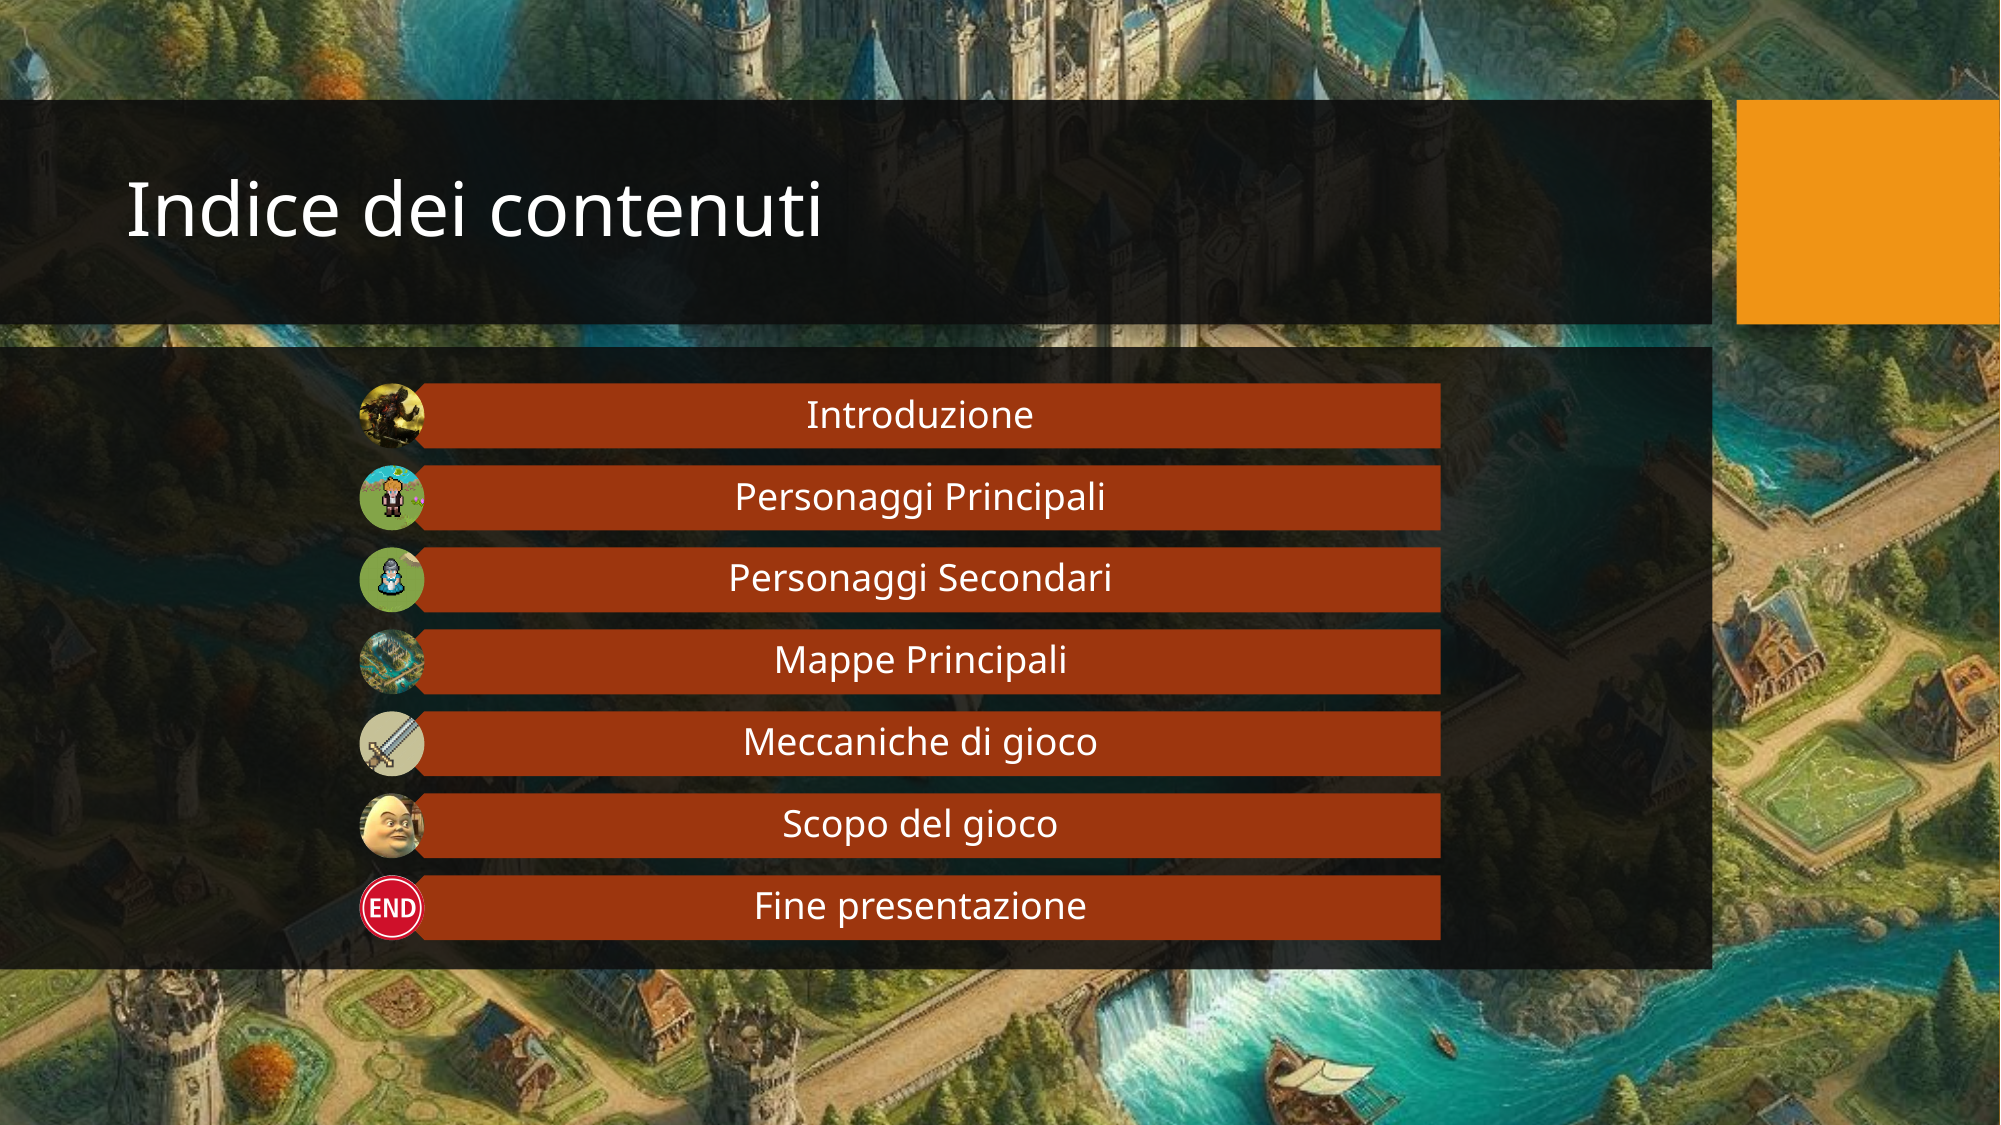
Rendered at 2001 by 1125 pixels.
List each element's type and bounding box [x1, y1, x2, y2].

picture [0, 0, 2000, 1125]
list [111, 383, 1689, 941]
